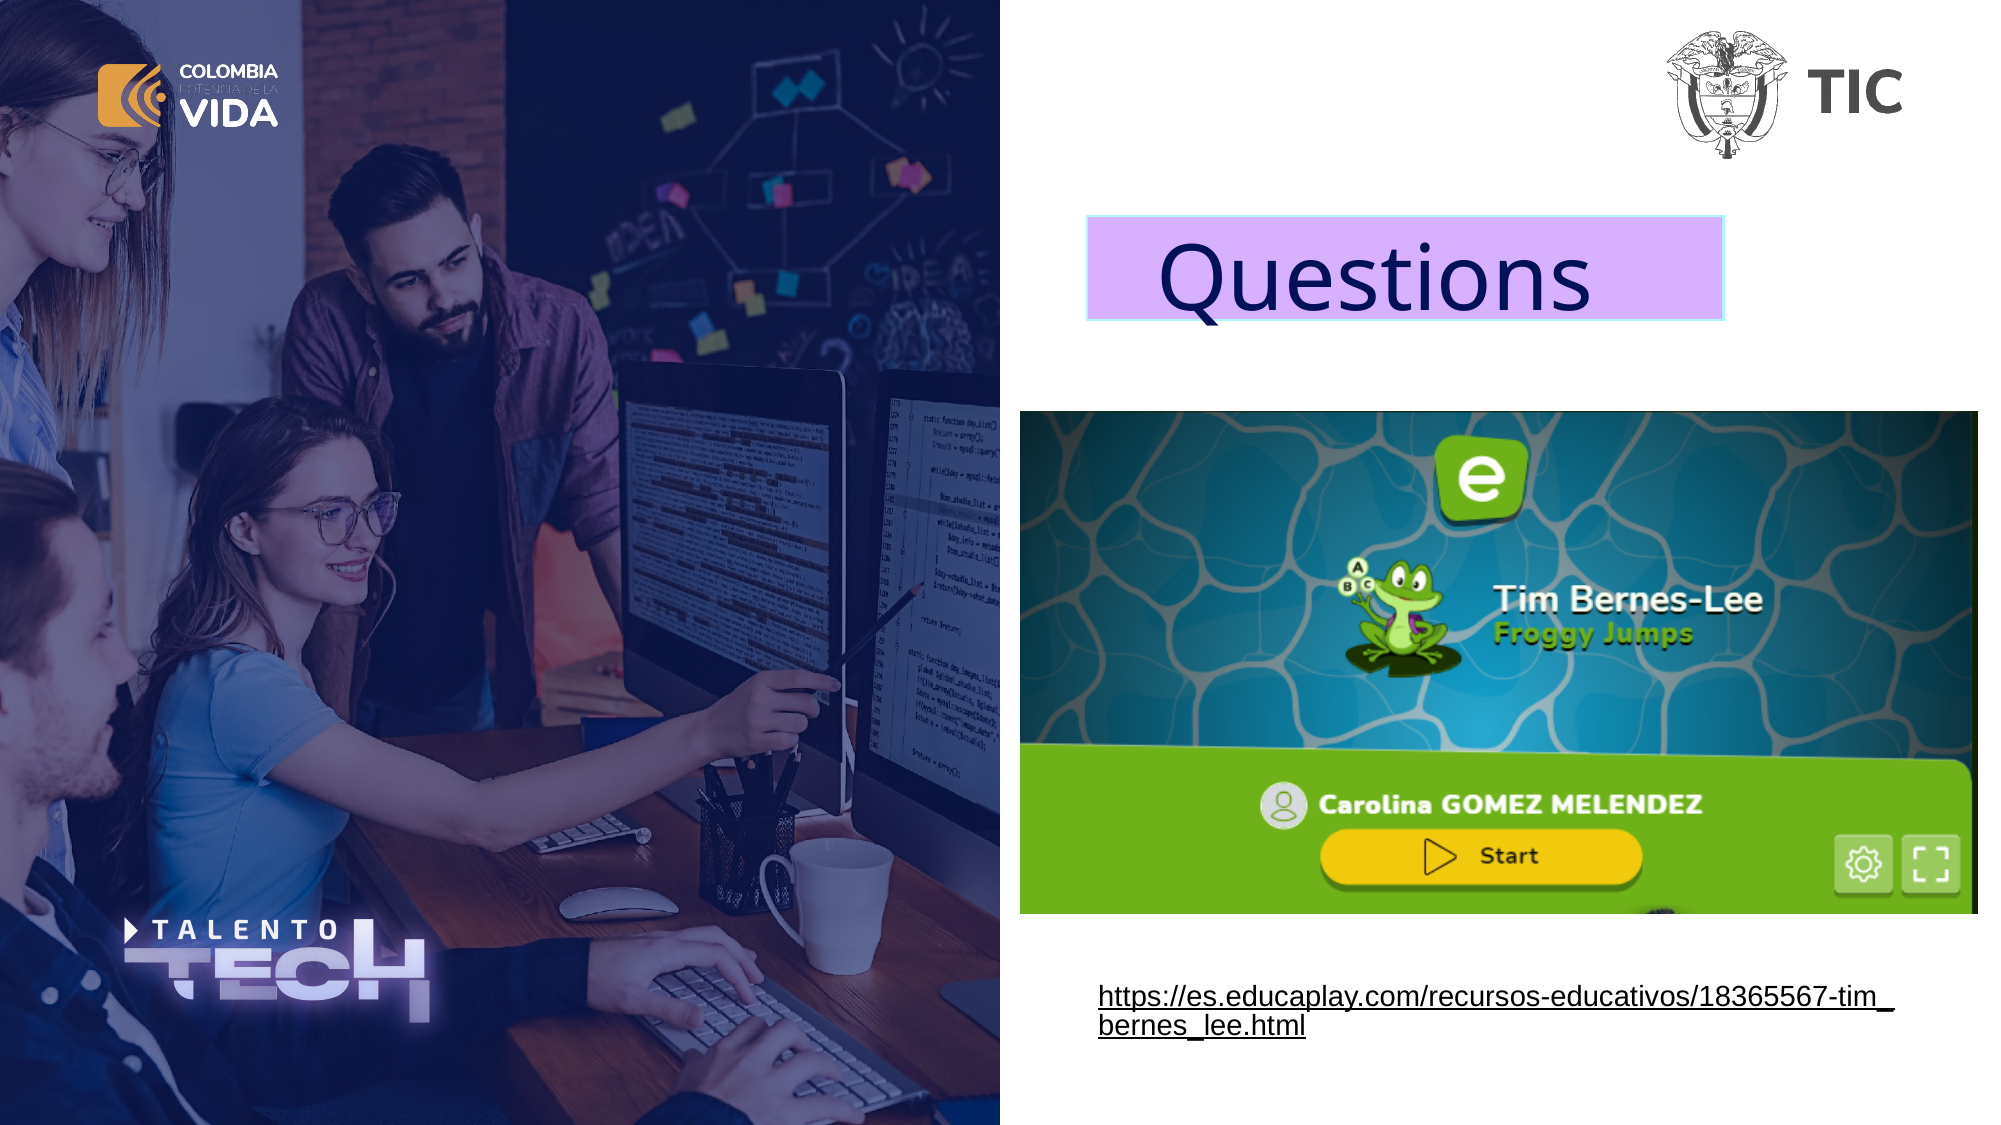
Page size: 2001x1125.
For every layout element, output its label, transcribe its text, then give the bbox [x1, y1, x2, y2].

picture [0, 0, 1001, 1125]
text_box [98, 31, 1902, 159]
text_box Questions [1141, 211, 1700, 337]
picture [1019, 411, 1979, 914]
text_box [1087, 215, 1141, 320]
text_box https://es.educaplay.com/recursos-educativos/18365567-tim_bernes_lee.html [1083, 969, 1915, 1055]
text_box [1700, 215, 1724, 320]
